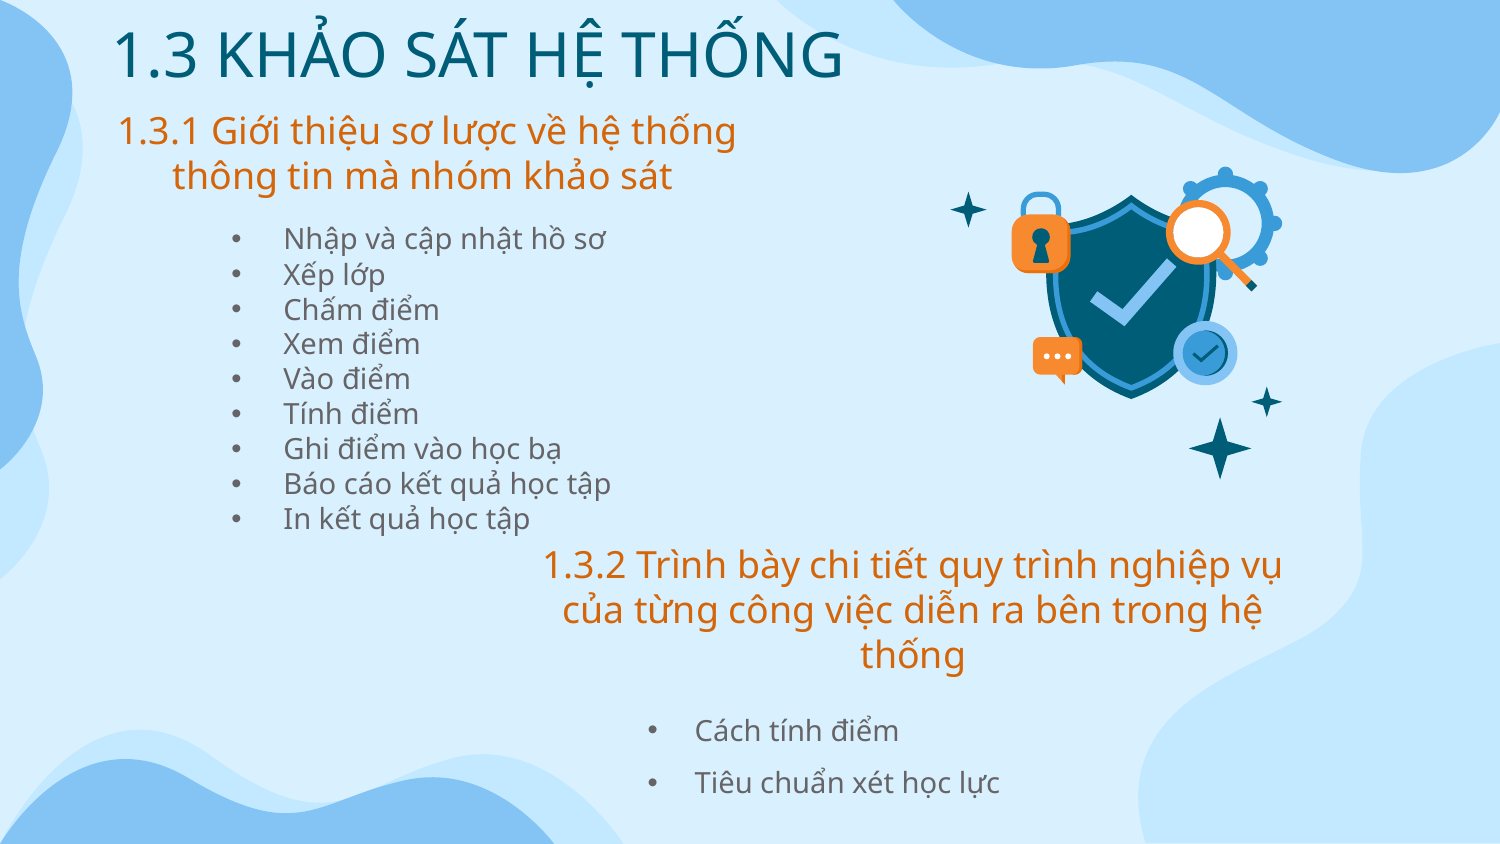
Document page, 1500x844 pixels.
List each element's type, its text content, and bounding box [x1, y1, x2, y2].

subtitle Nhập và cập nhật hồ sơ Xếp lớp Chấm điểm Xem điểm Vào điểm Tính điểm Ghi điểm vào học bạ Báo cáo kết quả học tập In kết quả học tập [193, 206, 662, 585]
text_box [950, 166, 1283, 480]
title 1.3 KHẢO SÁT HỆ THỐNG [28, 0, 928, 114]
text_box 1.3.1 Giới thiệu sơ lược về hệ thống thông tin mà nhóm khảo sát [49, 92, 807, 206]
text_box 1.3.2 Trình bày chi tiết quy trình nghiệp vụ của từng công việc diễn ra bên trong hệ thống [504, 525, 1323, 712]
text_box Cách tính điểm Tiêu chuẩn xét học lực [632, 687, 1224, 842]
